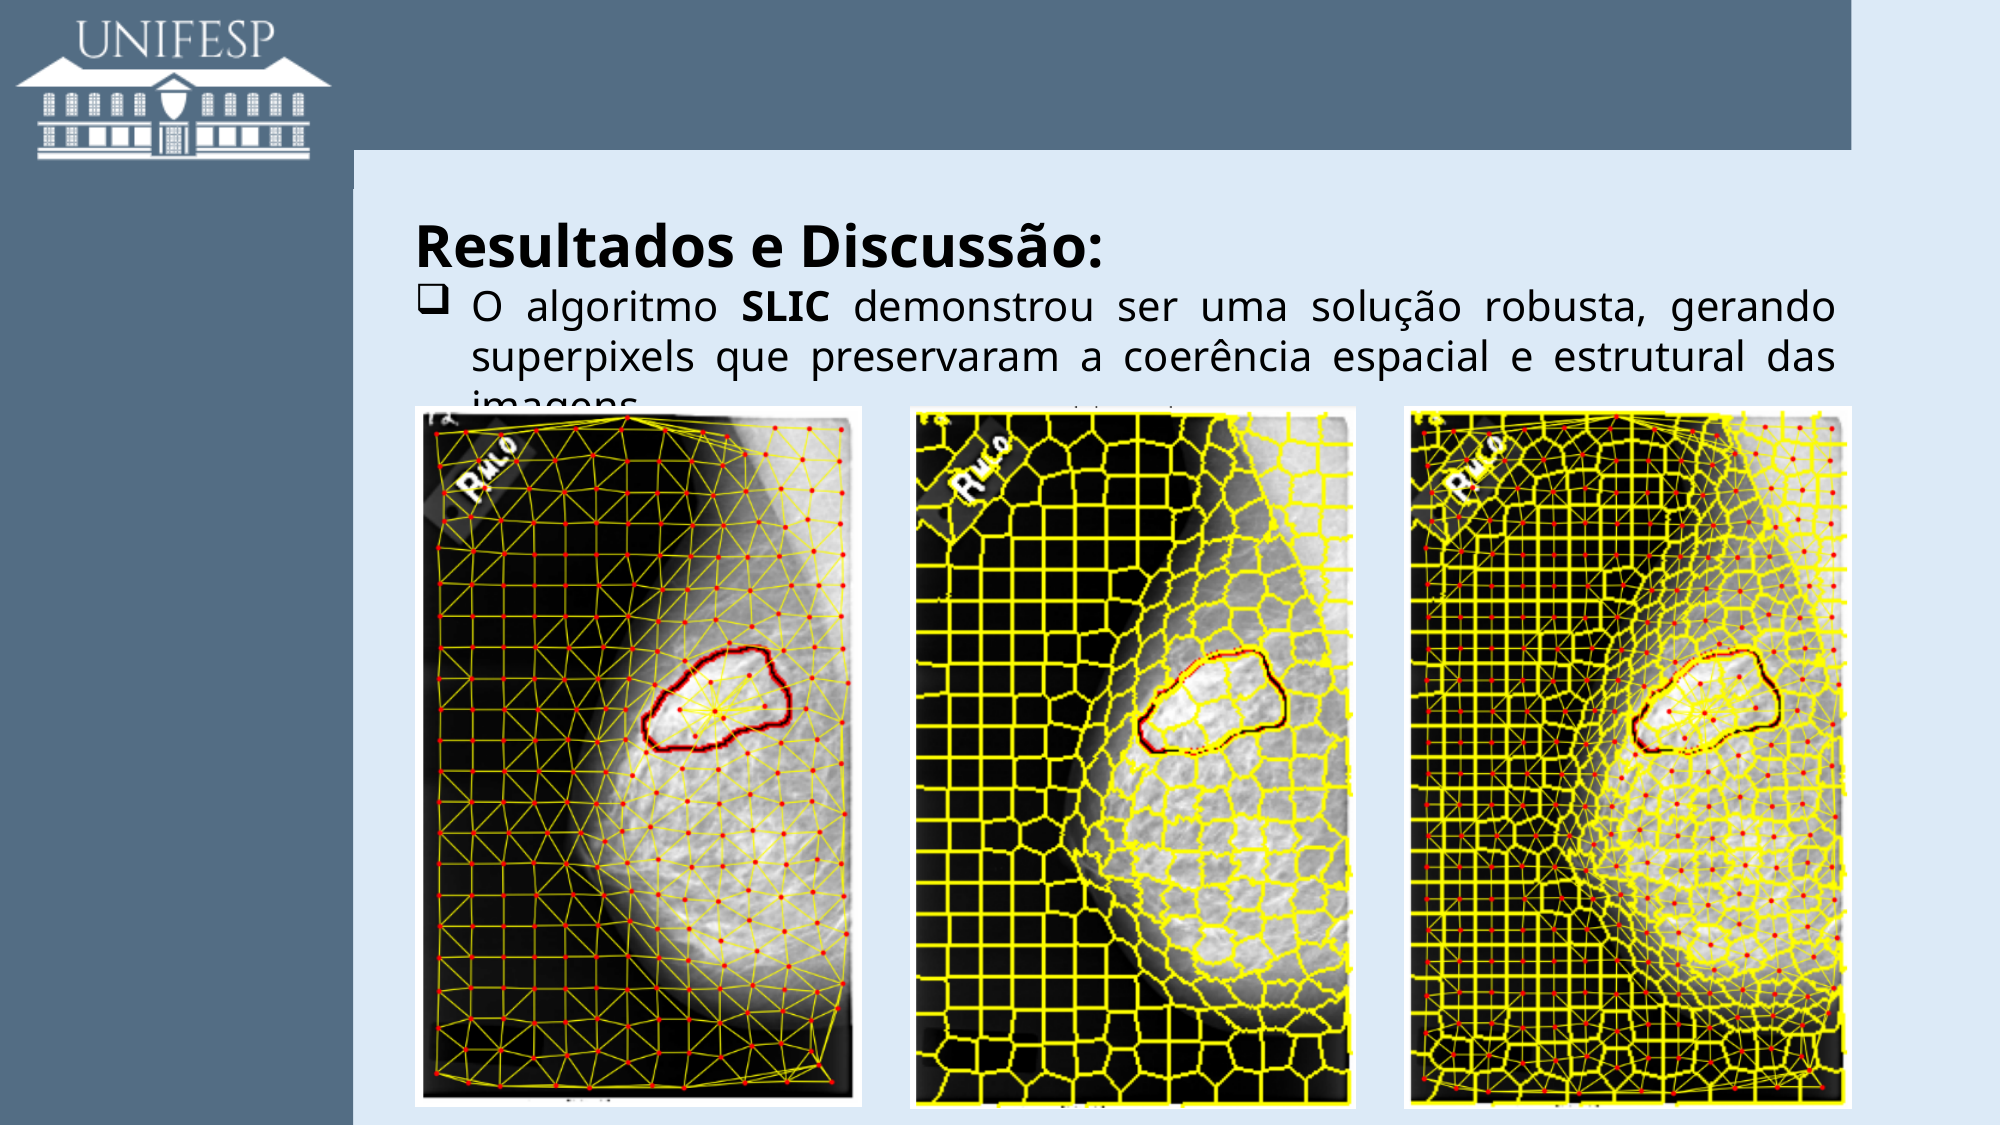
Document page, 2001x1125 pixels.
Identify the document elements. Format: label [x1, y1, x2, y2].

text_box [415, 406, 1853, 1110]
text_box [0, 0, 1853, 1125]
